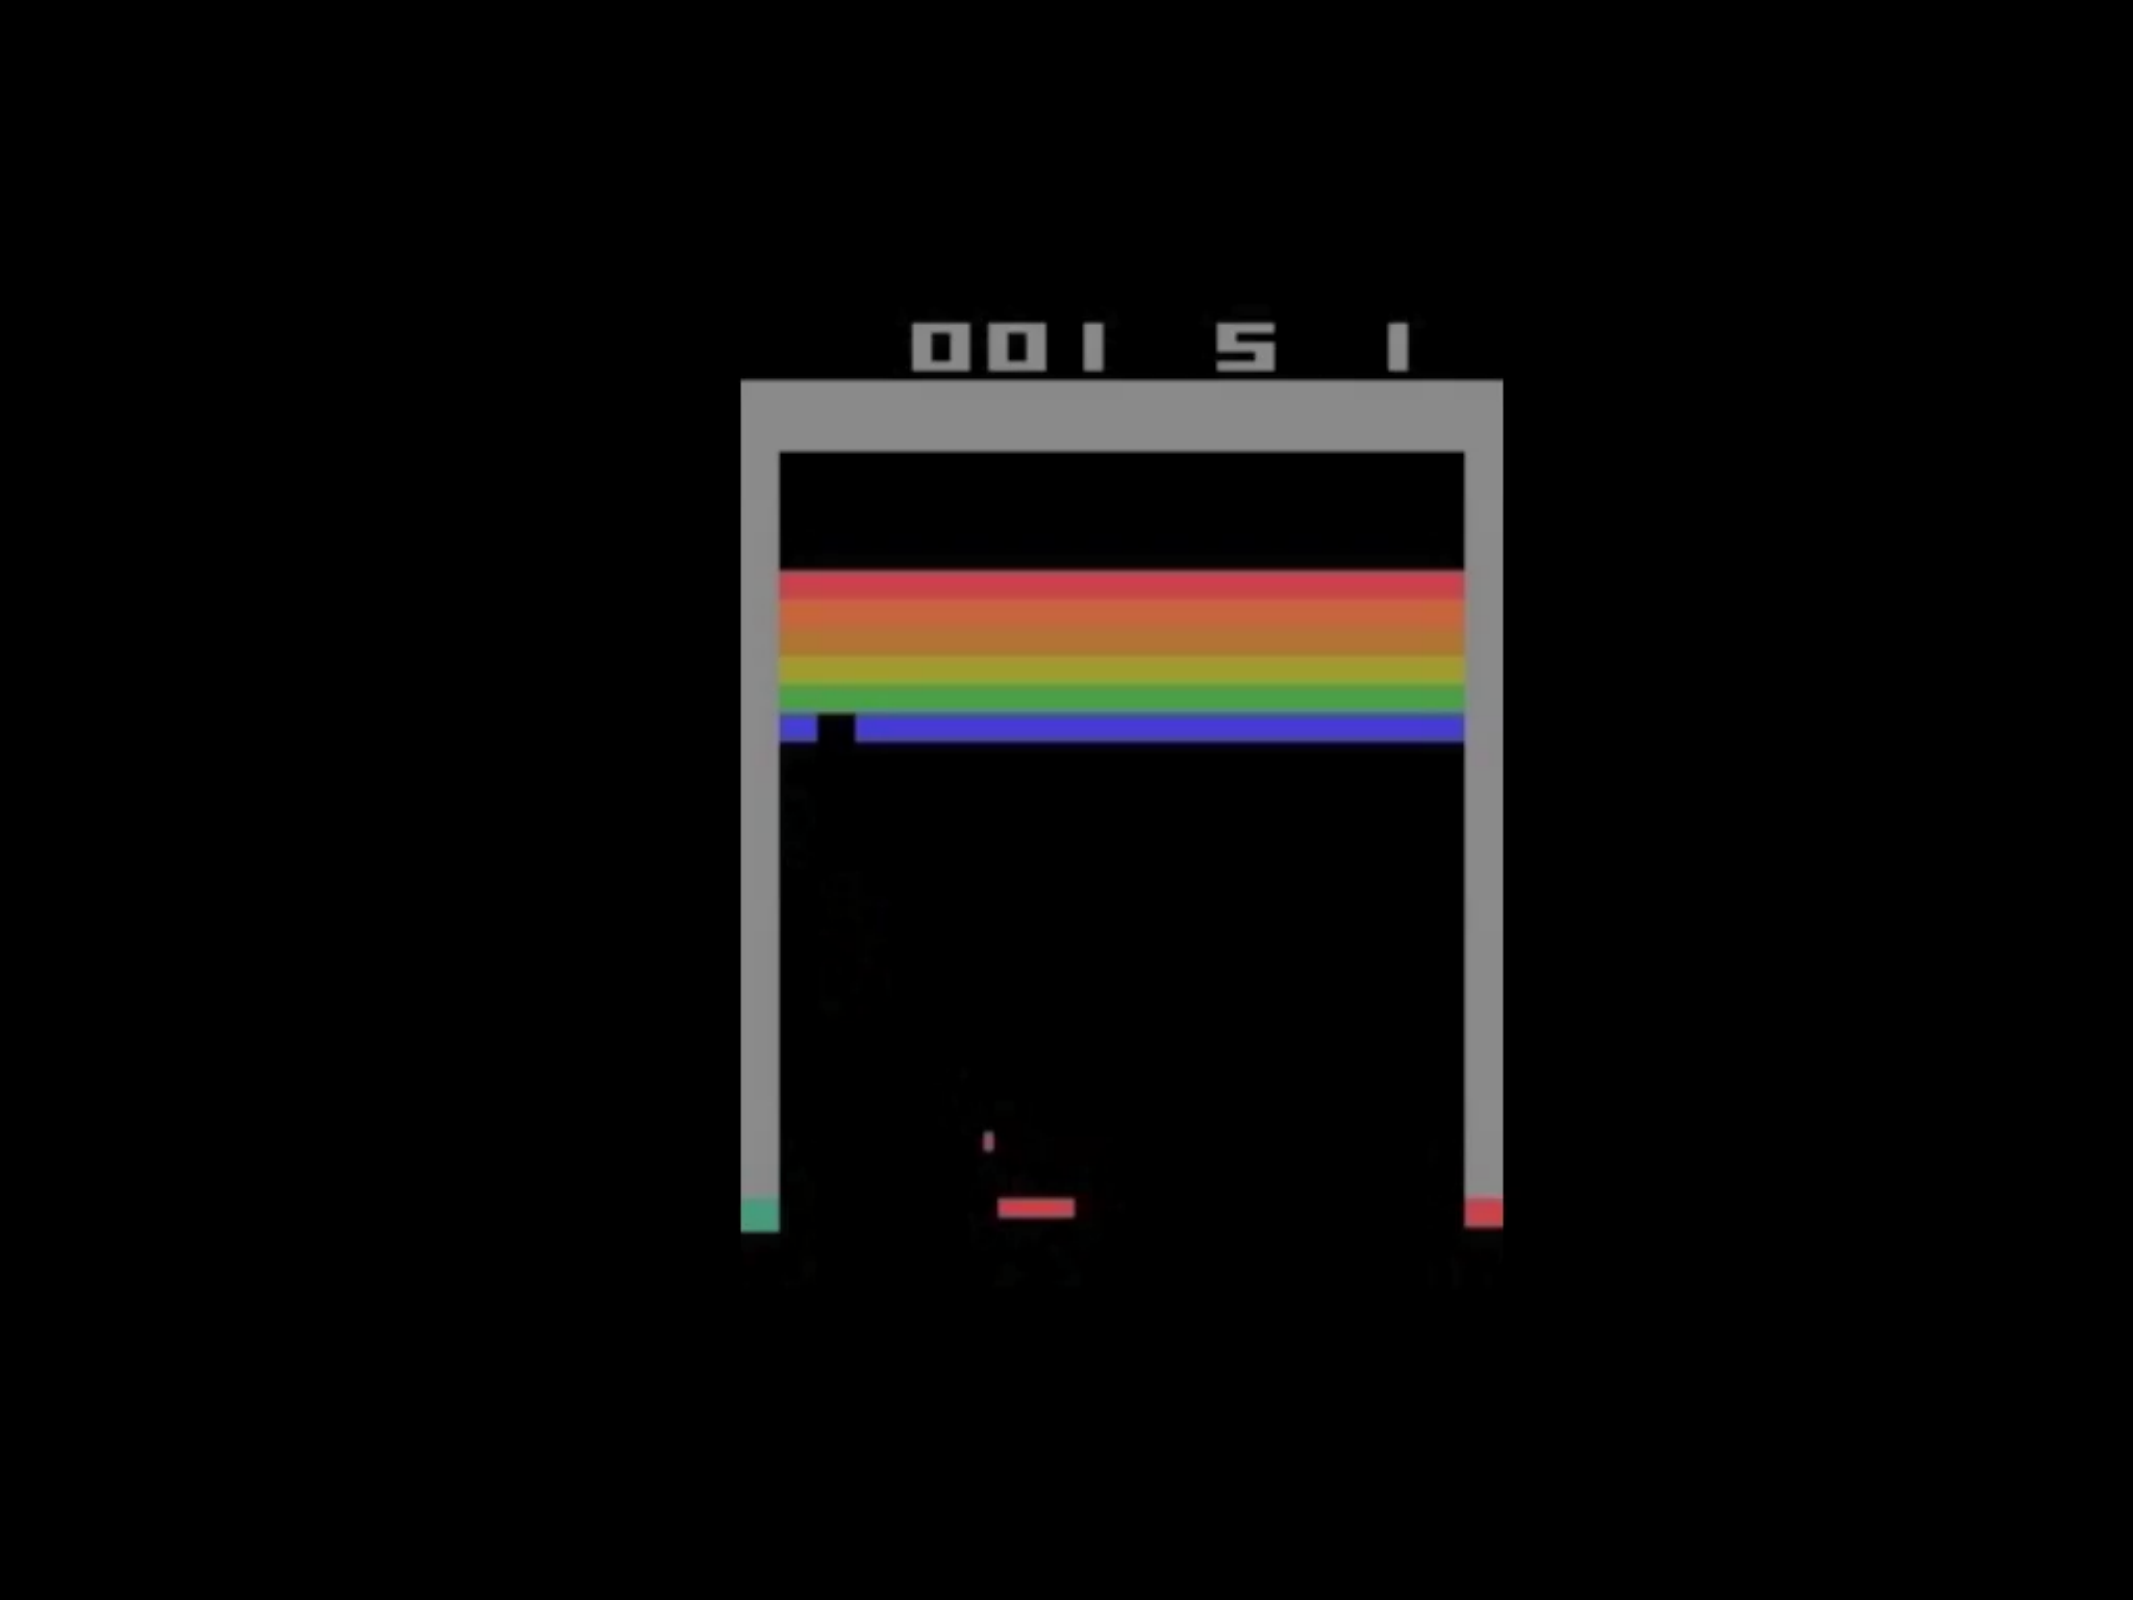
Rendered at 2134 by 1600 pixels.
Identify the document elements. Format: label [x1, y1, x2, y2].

text_box [455, 299, 1790, 1300]
